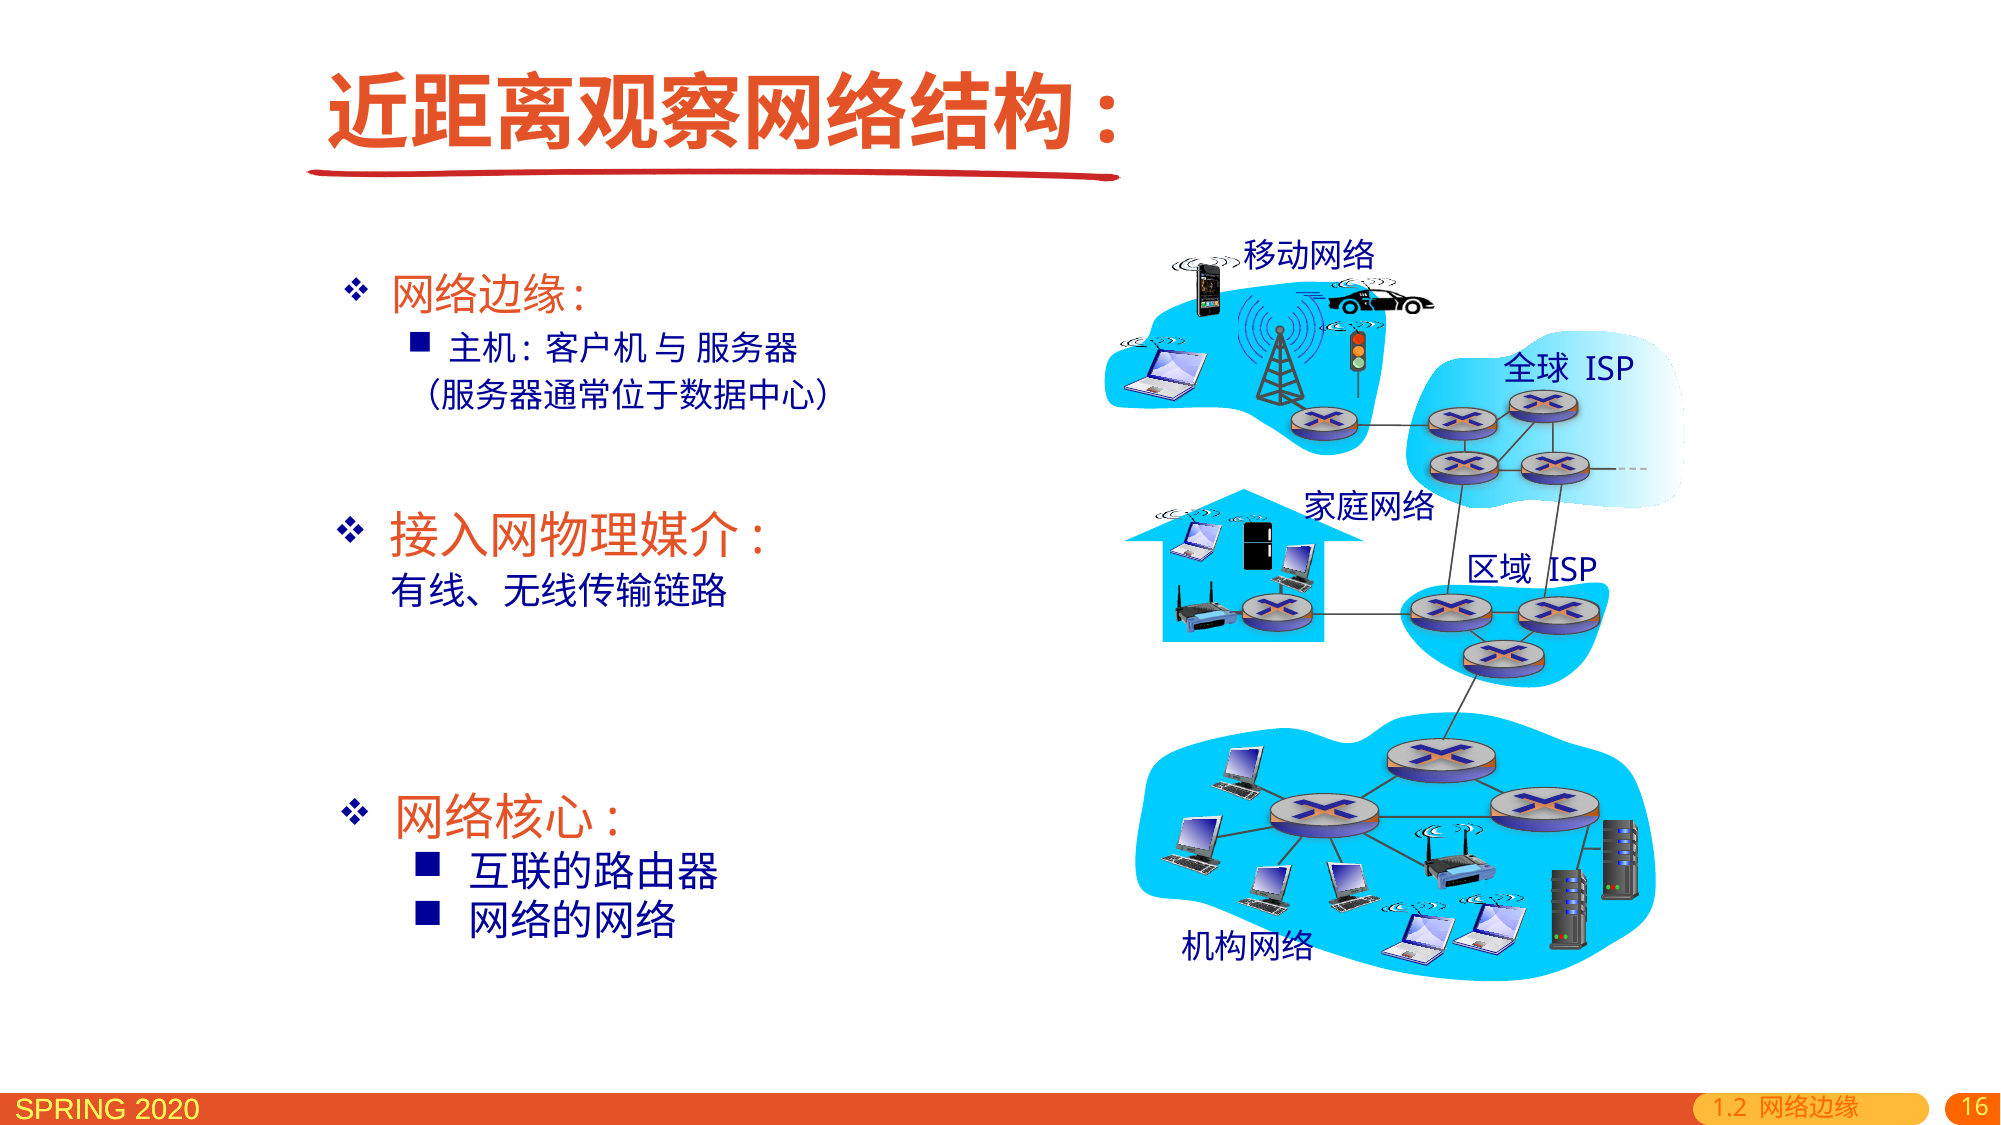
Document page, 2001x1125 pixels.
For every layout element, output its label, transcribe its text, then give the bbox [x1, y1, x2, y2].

title 近距离观察网络结构: [311, 35, 1661, 183]
footer 1.2 网络边缘 [1696, 1082, 1965, 1125]
text_box 接入网物理媒介: 有线、无线传输链路 [318, 503, 980, 736]
text_box 网络核心: 互联的路由器 网络的网络 [323, 784, 949, 1018]
list 网络边缘: 主机: 客户机 与 服务器 （服务器通常位于数据中心） [326, 254, 1017, 427]
slide_number 16 [1944, 1092, 2000, 1125]
picture [302, 165, 1131, 185]
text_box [1103, 226, 1687, 984]
